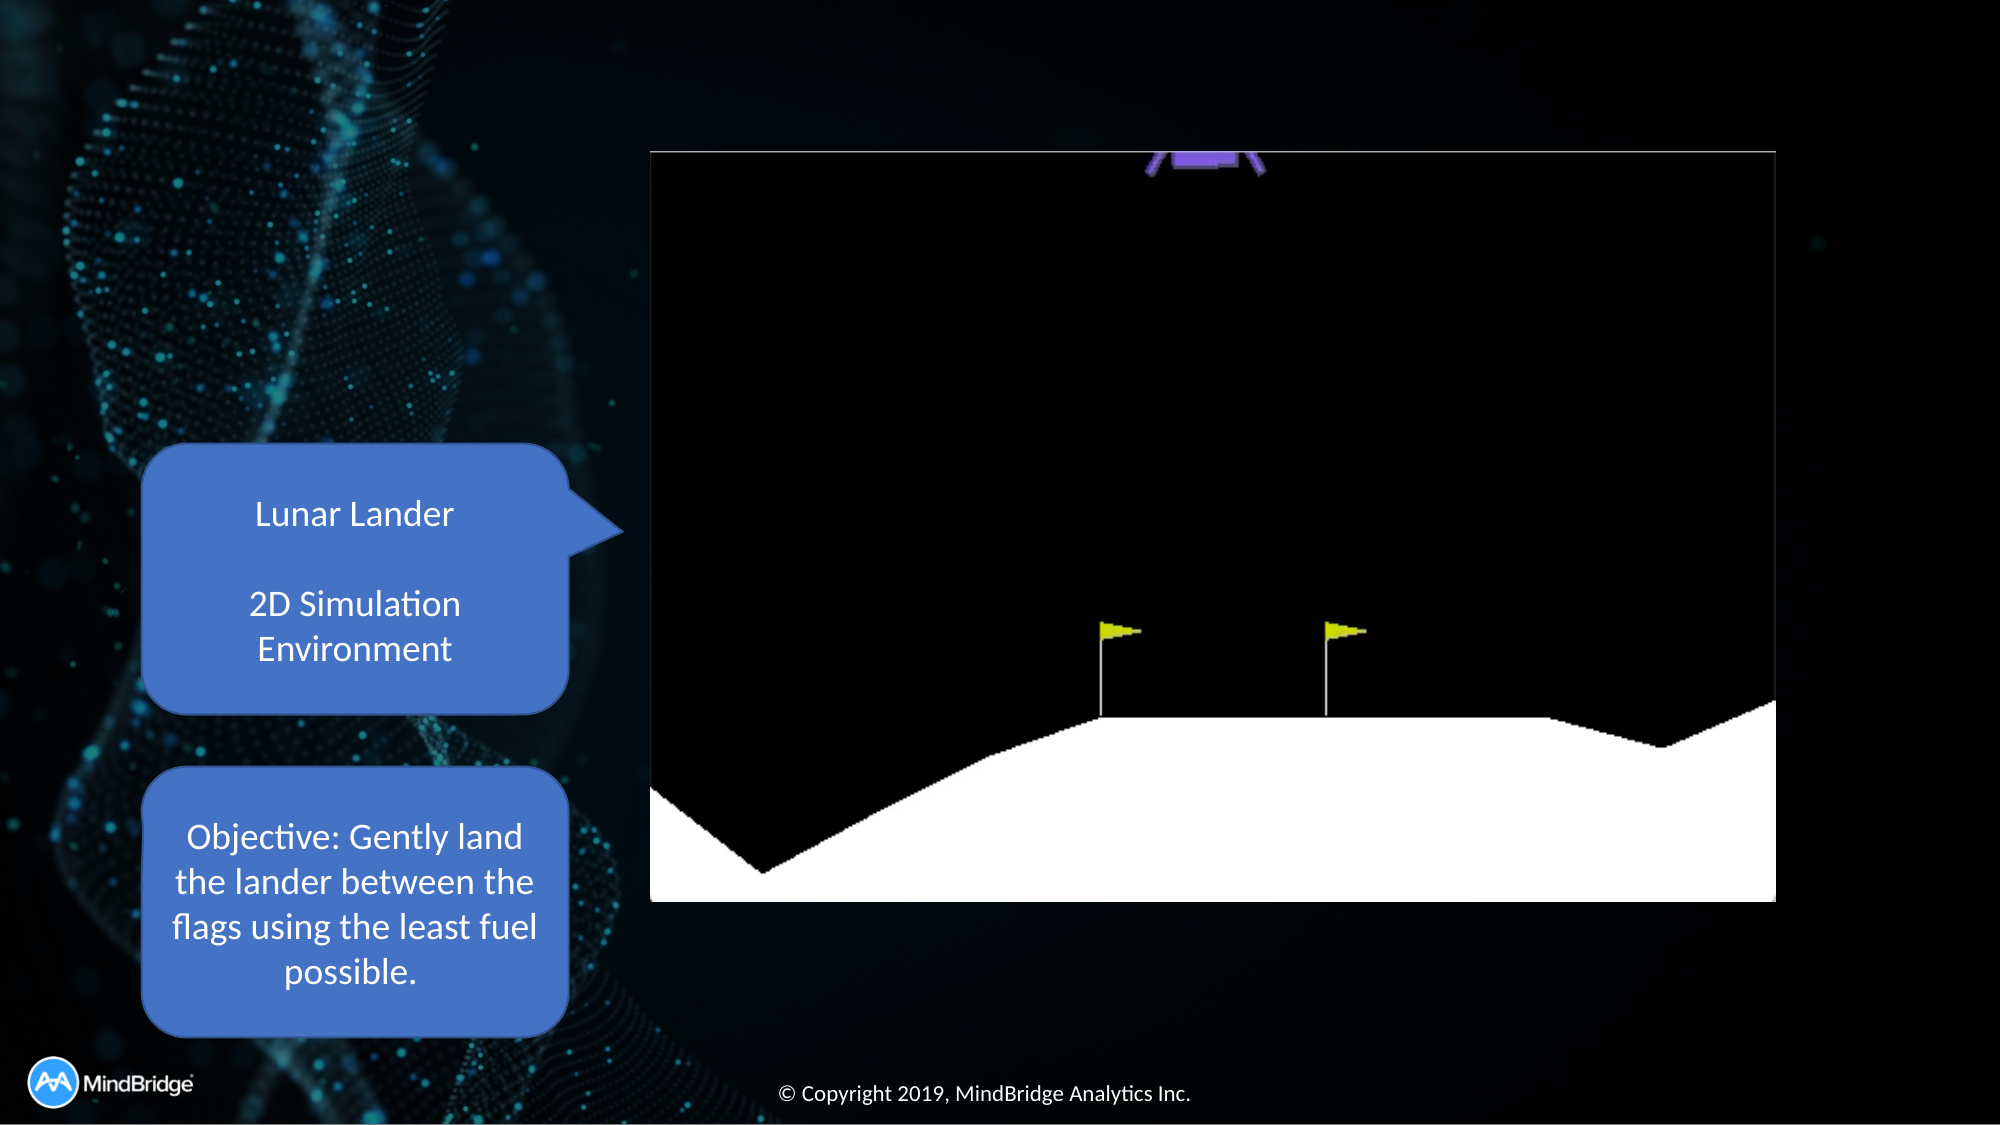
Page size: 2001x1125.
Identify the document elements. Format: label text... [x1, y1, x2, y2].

text_box Objective: Gently land the lander between the flags using the least fuel possible. [140, 765, 570, 1039]
text_box Lunar Lander 2D Simulation Environment [140, 442, 625, 716]
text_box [649, 150, 1777, 902]
picture [0, 0, 2000, 1124]
